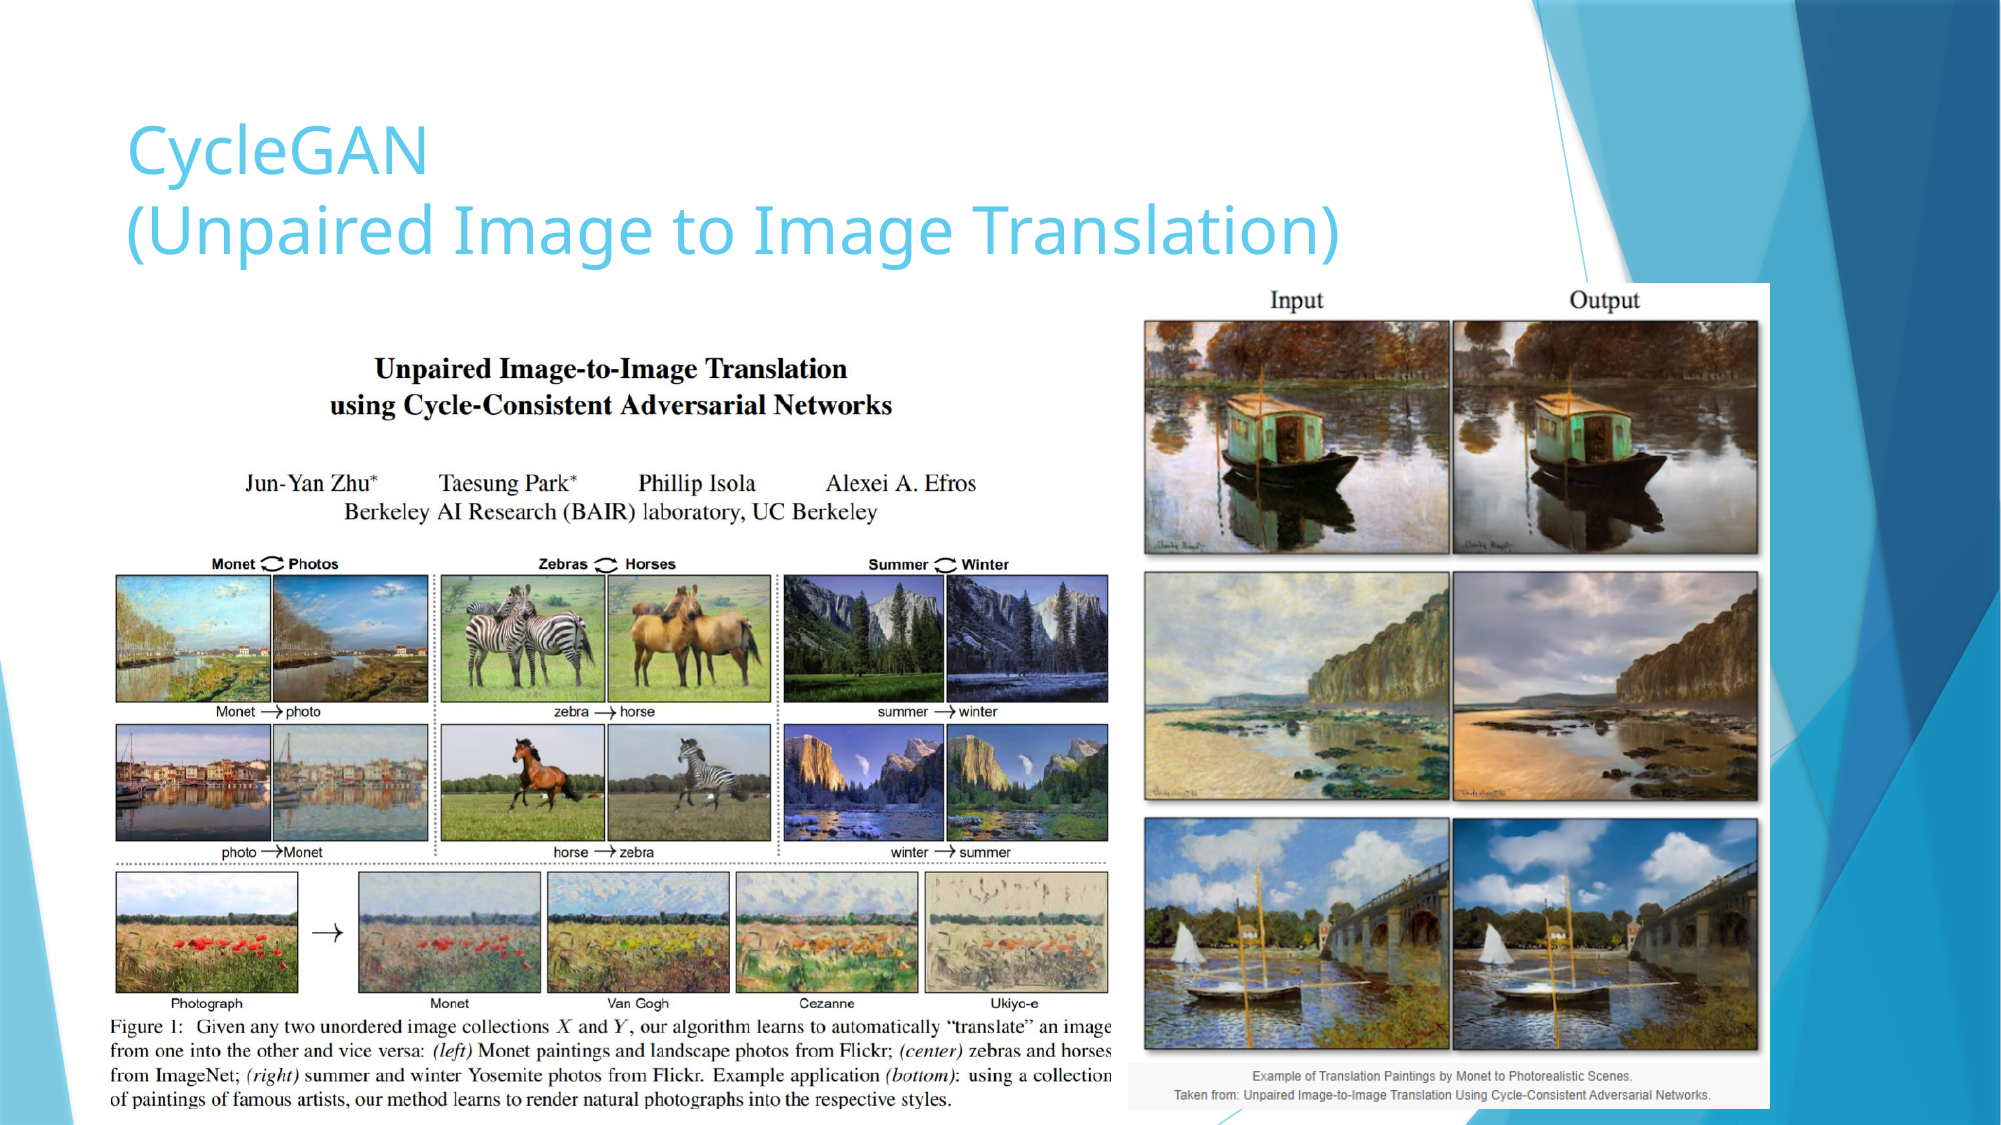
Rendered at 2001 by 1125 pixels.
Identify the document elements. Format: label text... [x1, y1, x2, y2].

title CycleGAN (Unpaired Image to Image Translation) [111, 99, 1522, 317]
picture [1127, 282, 1771, 1109]
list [110, 316, 1112, 1109]
